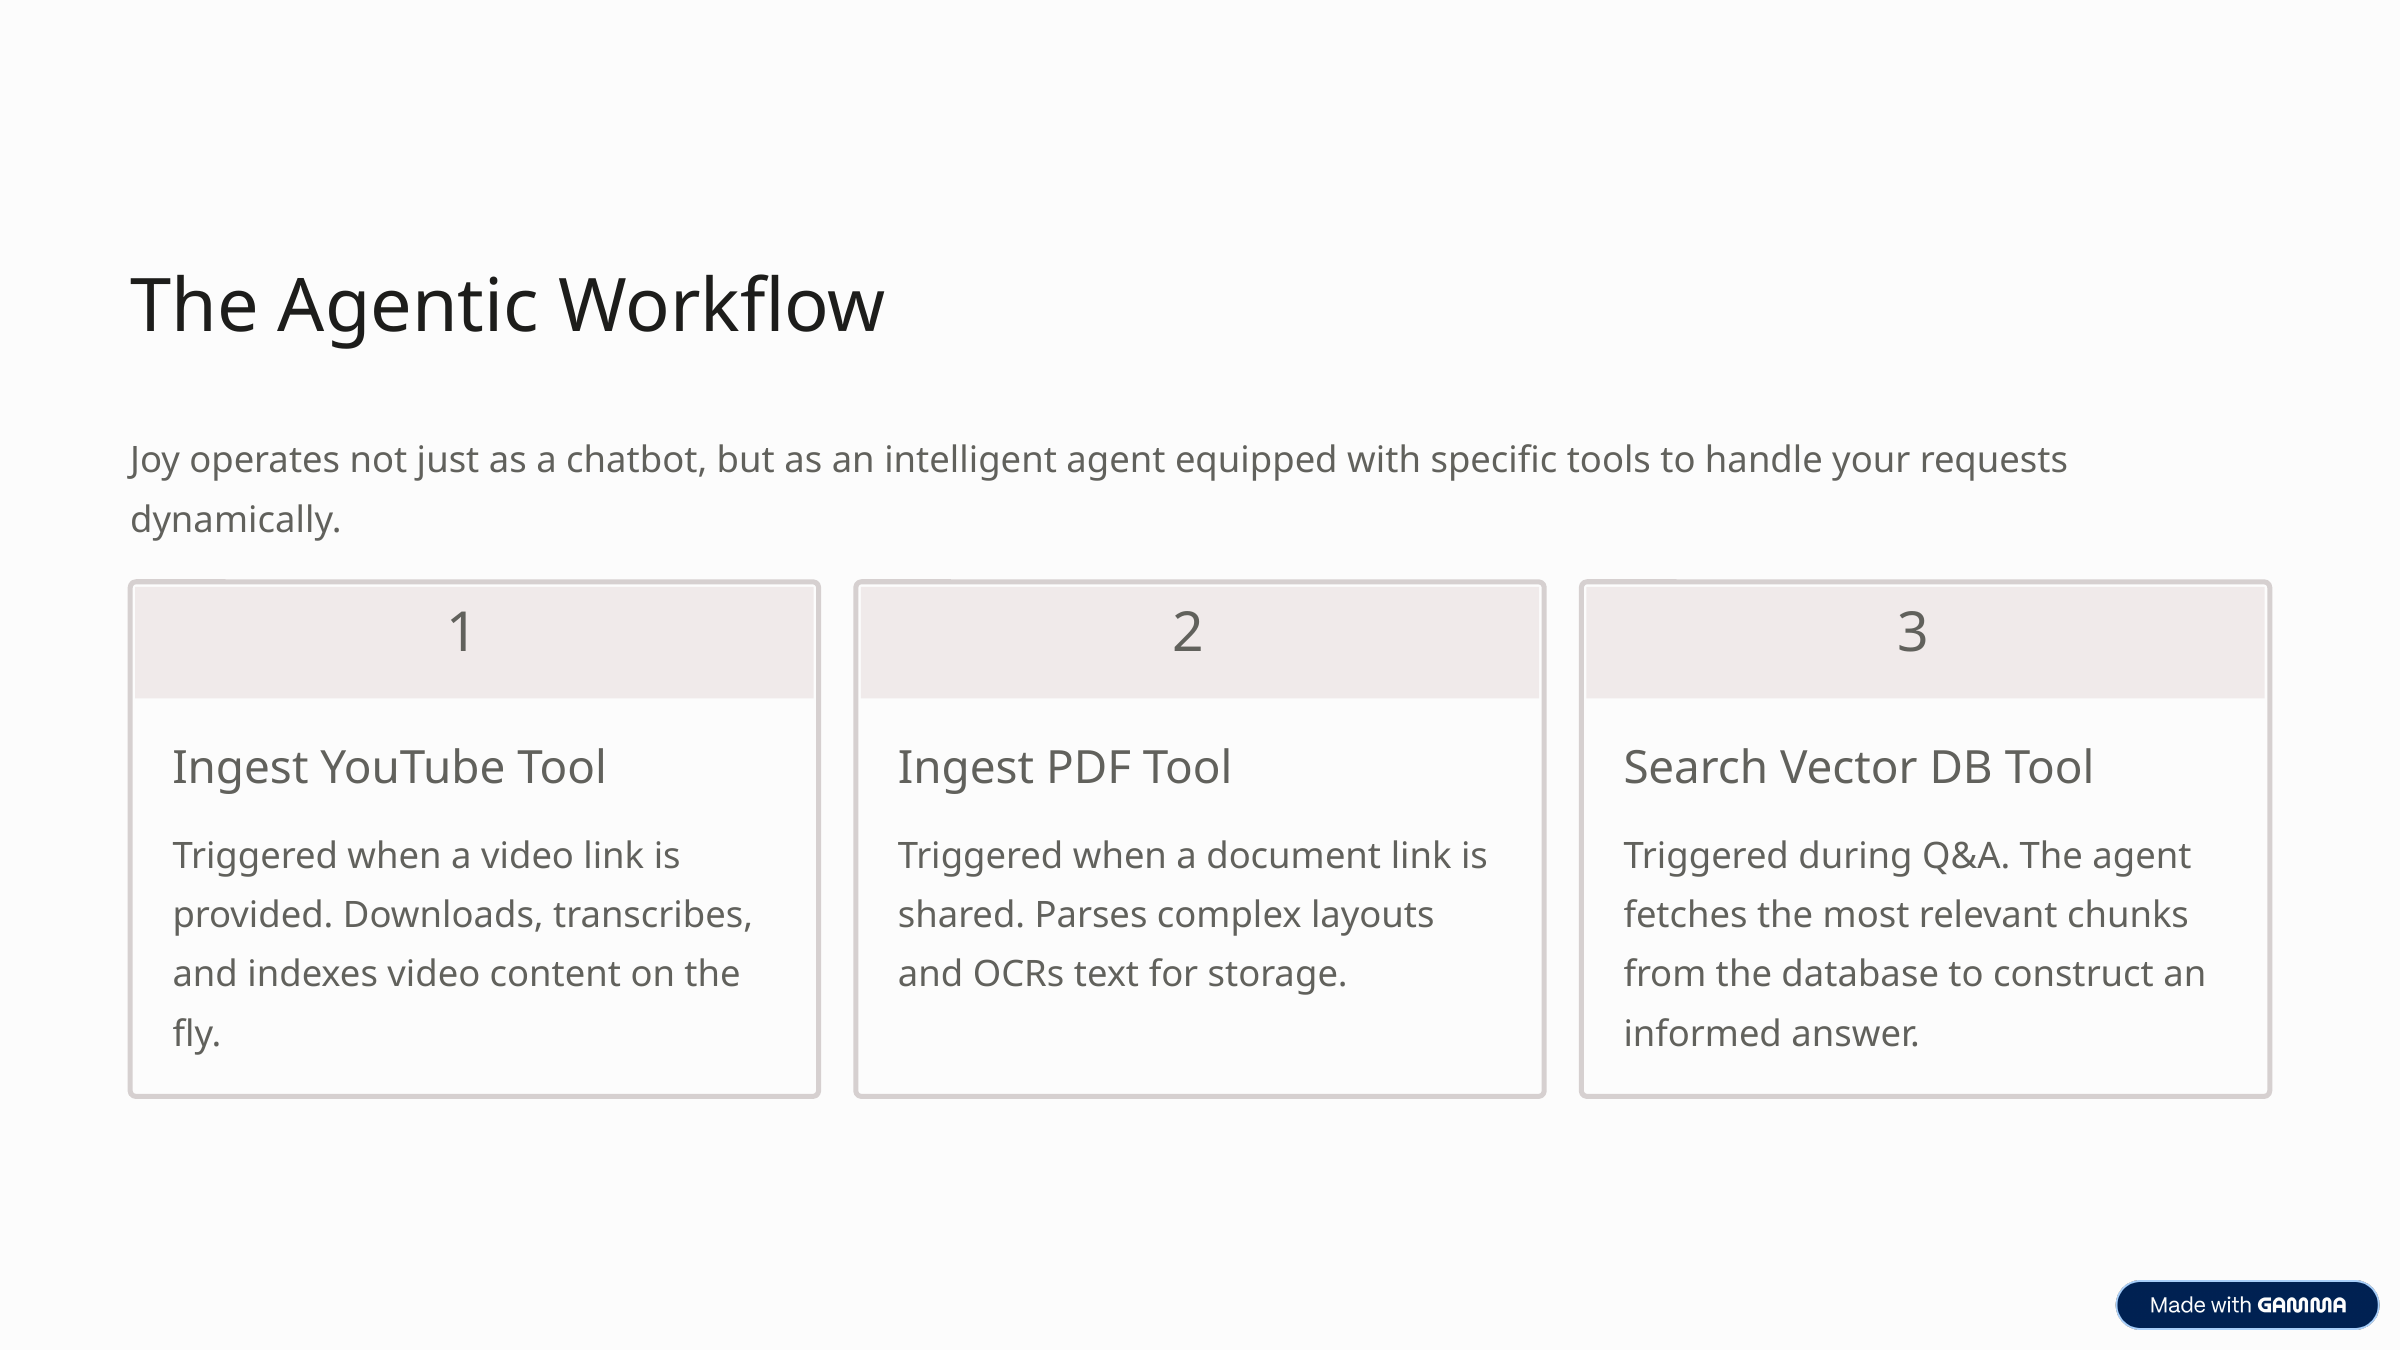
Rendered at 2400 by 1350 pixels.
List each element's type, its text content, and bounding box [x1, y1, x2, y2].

text_box [1581, 581, 2270, 1097]
text_box Ingest YouTube Tool [172, 735, 639, 794]
text_box Triggered during Q&A. The agent fetches the most relevant chunks from the database to construct an informed answer. [1623, 816, 2228, 1055]
text_box [130, 581, 819, 1097]
text_box The Agentic Workflow [130, 253, 950, 347]
text_box 3 [1897, 607, 1954, 678]
text_box [855, 581, 1545, 1097]
text_box 2 [1172, 607, 1228, 678]
text_box Ingest PDF Tool [897, 735, 1363, 794]
text_box Joy operates not just as a chatbot, but as an intelligent agent equipped with specific tools to handle your requests dynamically. [130, 420, 2270, 540]
text_box Triggered when a document link is shared. Parses complex layouts and OCRs text for storage. [897, 816, 1502, 995]
text_box [860, 586, 1540, 699]
text_box Triggered when a video link is provided. Downloads, transcribes, and indexes video content on the fly. [172, 816, 777, 1055]
text_box [135, 586, 814, 699]
text_box [1586, 586, 2265, 699]
picture [2106, 1271, 2389, 1339]
text_box Search Vector DB Tool [1623, 735, 2138, 794]
text_box 1 [446, 607, 503, 678]
